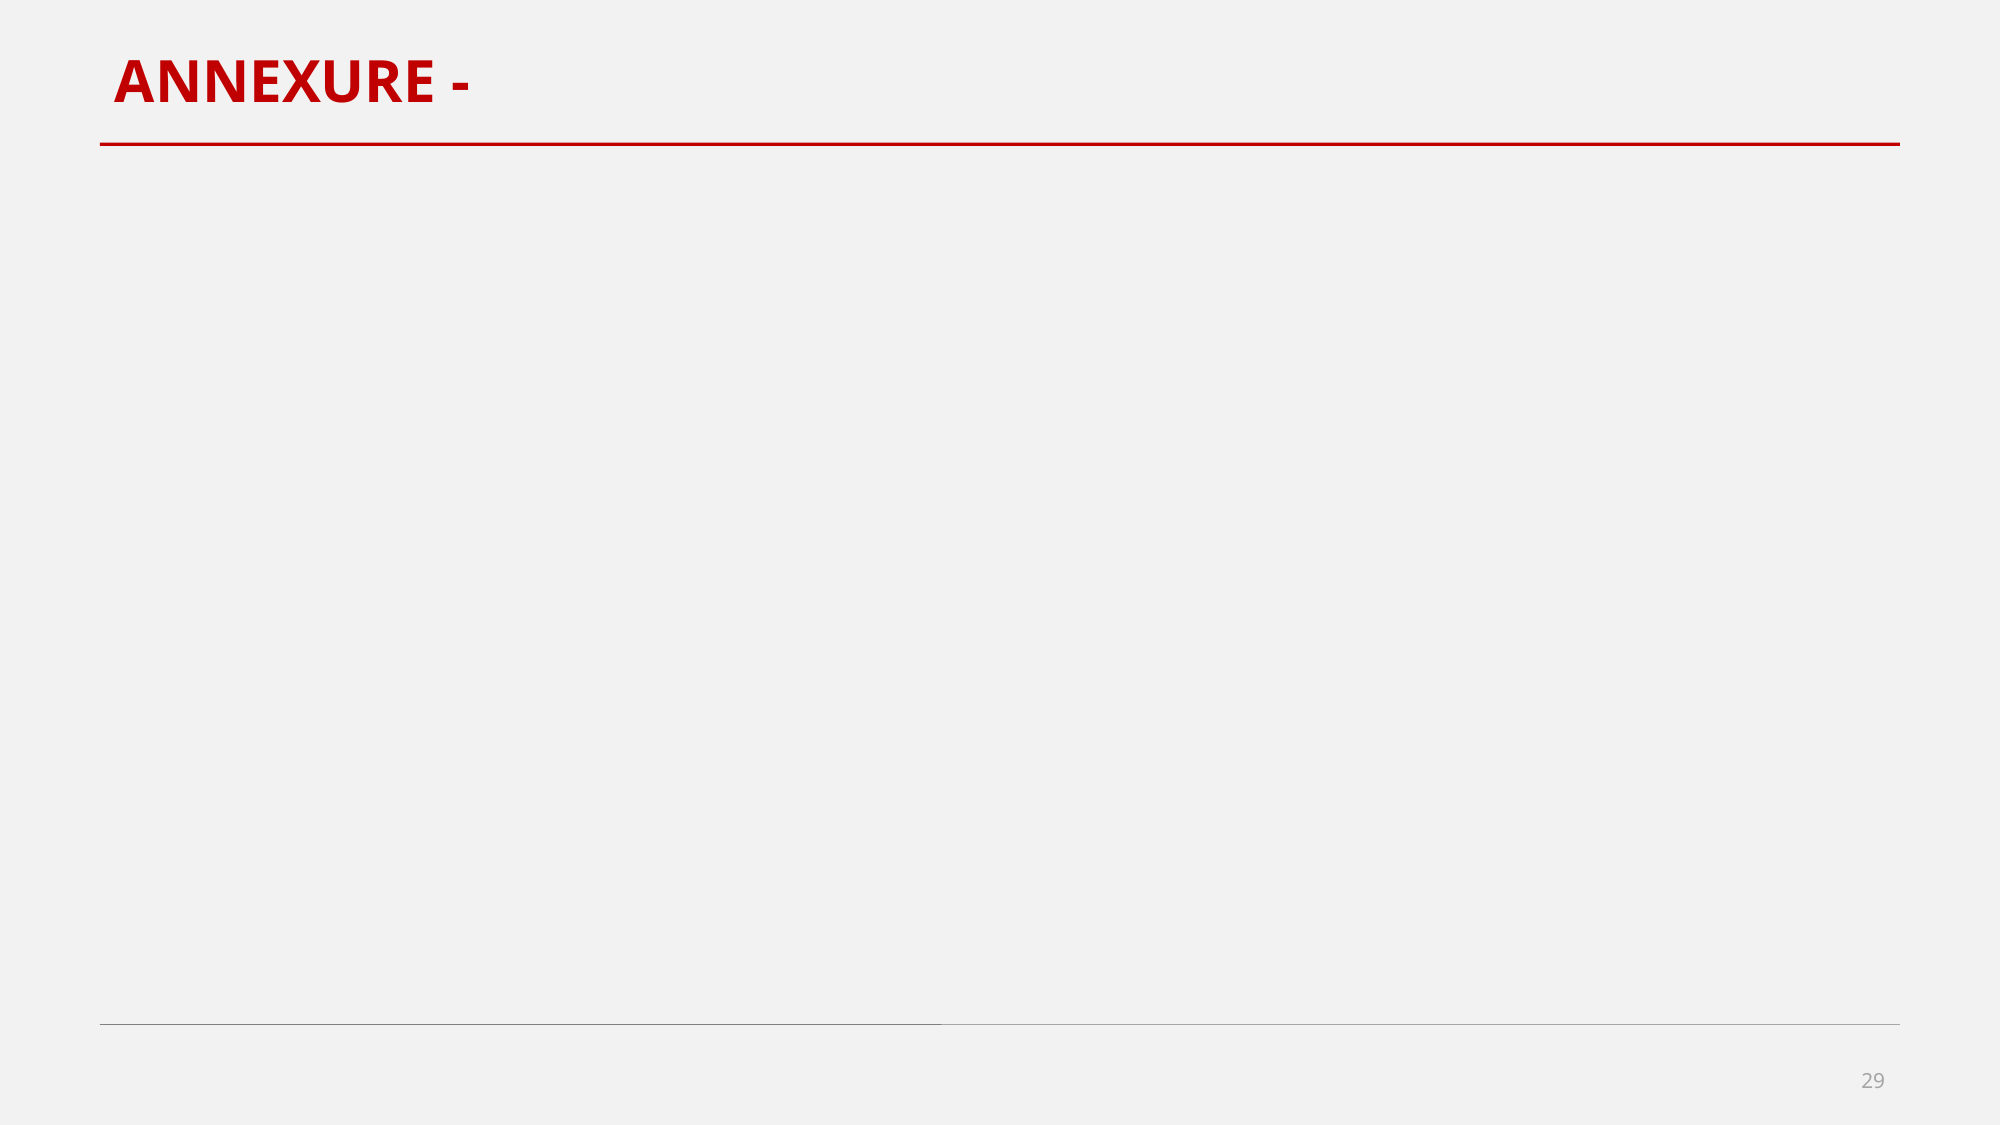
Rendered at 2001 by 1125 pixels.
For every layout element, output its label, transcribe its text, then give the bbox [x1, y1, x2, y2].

slide_number 29 [1450, 1061, 1900, 1103]
title ANNEXURE - [99, 33, 1900, 135]
